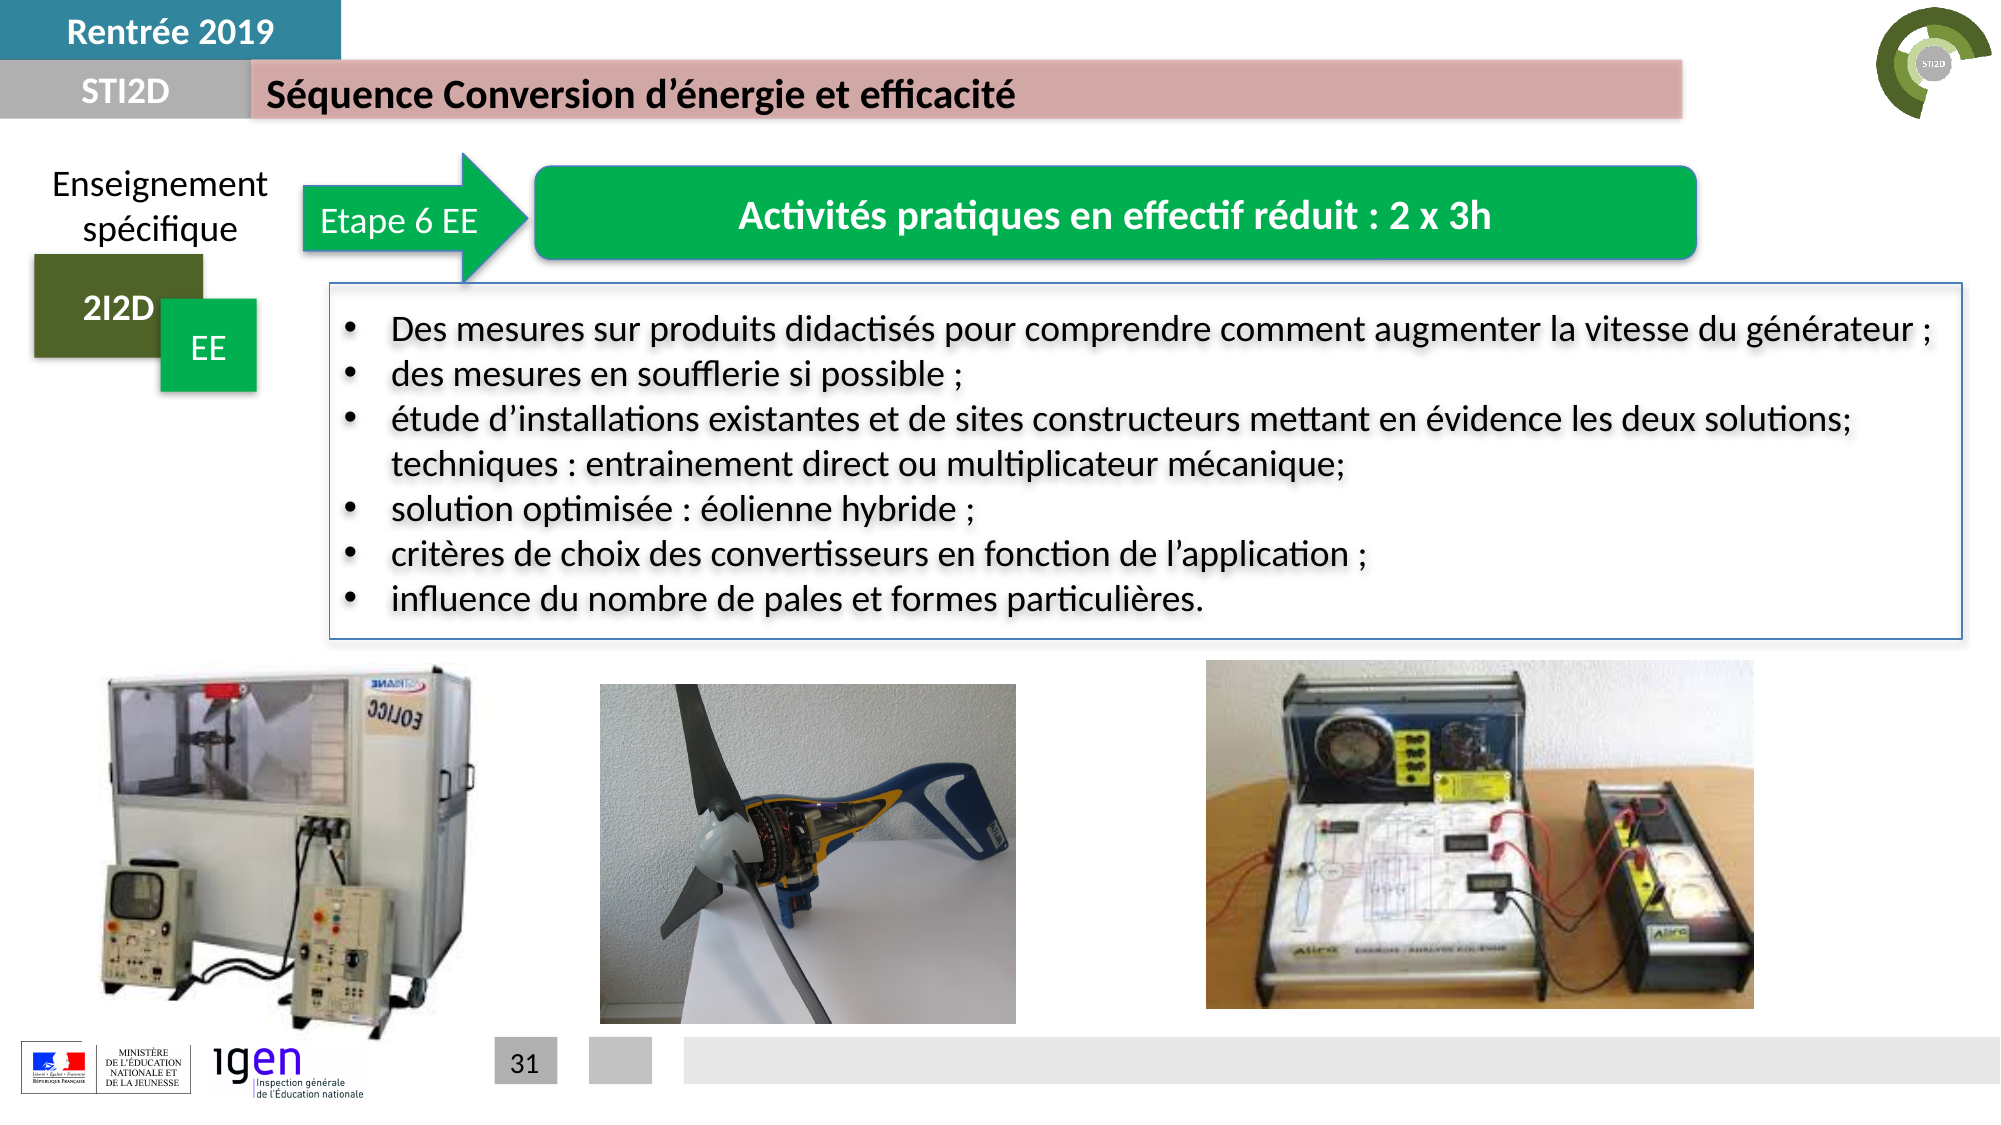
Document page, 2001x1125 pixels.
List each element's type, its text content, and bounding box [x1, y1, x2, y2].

text_box EE [160, 298, 257, 392]
title Séquence Conversion d’énergie et efficacité [251, 58, 1177, 125]
text_box Des mesures sur produits didactisés pour comprendre comment augmenter la vitesse du générateur ; des mesures en soufflerie si possible ; étude d’installations existantes et de sites constructeurs mettant en évidence les deux solutions; techniques : entrainement direct ou multiplicateur mécanique; solution optimisée : éolienne hybride ; critères de choix des convertisseurs en fonction de l’application ; influence du nombre de pales et formes particulières. [329, 282, 1963, 640]
picture [21, 662, 493, 1099]
picture [1876, 7, 1992, 119]
picture [599, 684, 1016, 1024]
text_box 2I2D [34, 256, 204, 358]
text_box Etape 6 EE [302, 152, 529, 282]
slide_number 31 [467, 1036, 583, 1097]
text_box Enseignement spécifique [30, 151, 291, 256]
picture [1206, 659, 1754, 1009]
text_box Activités pratiques en effectif réduit : 2 x 3h [534, 165, 1698, 261]
